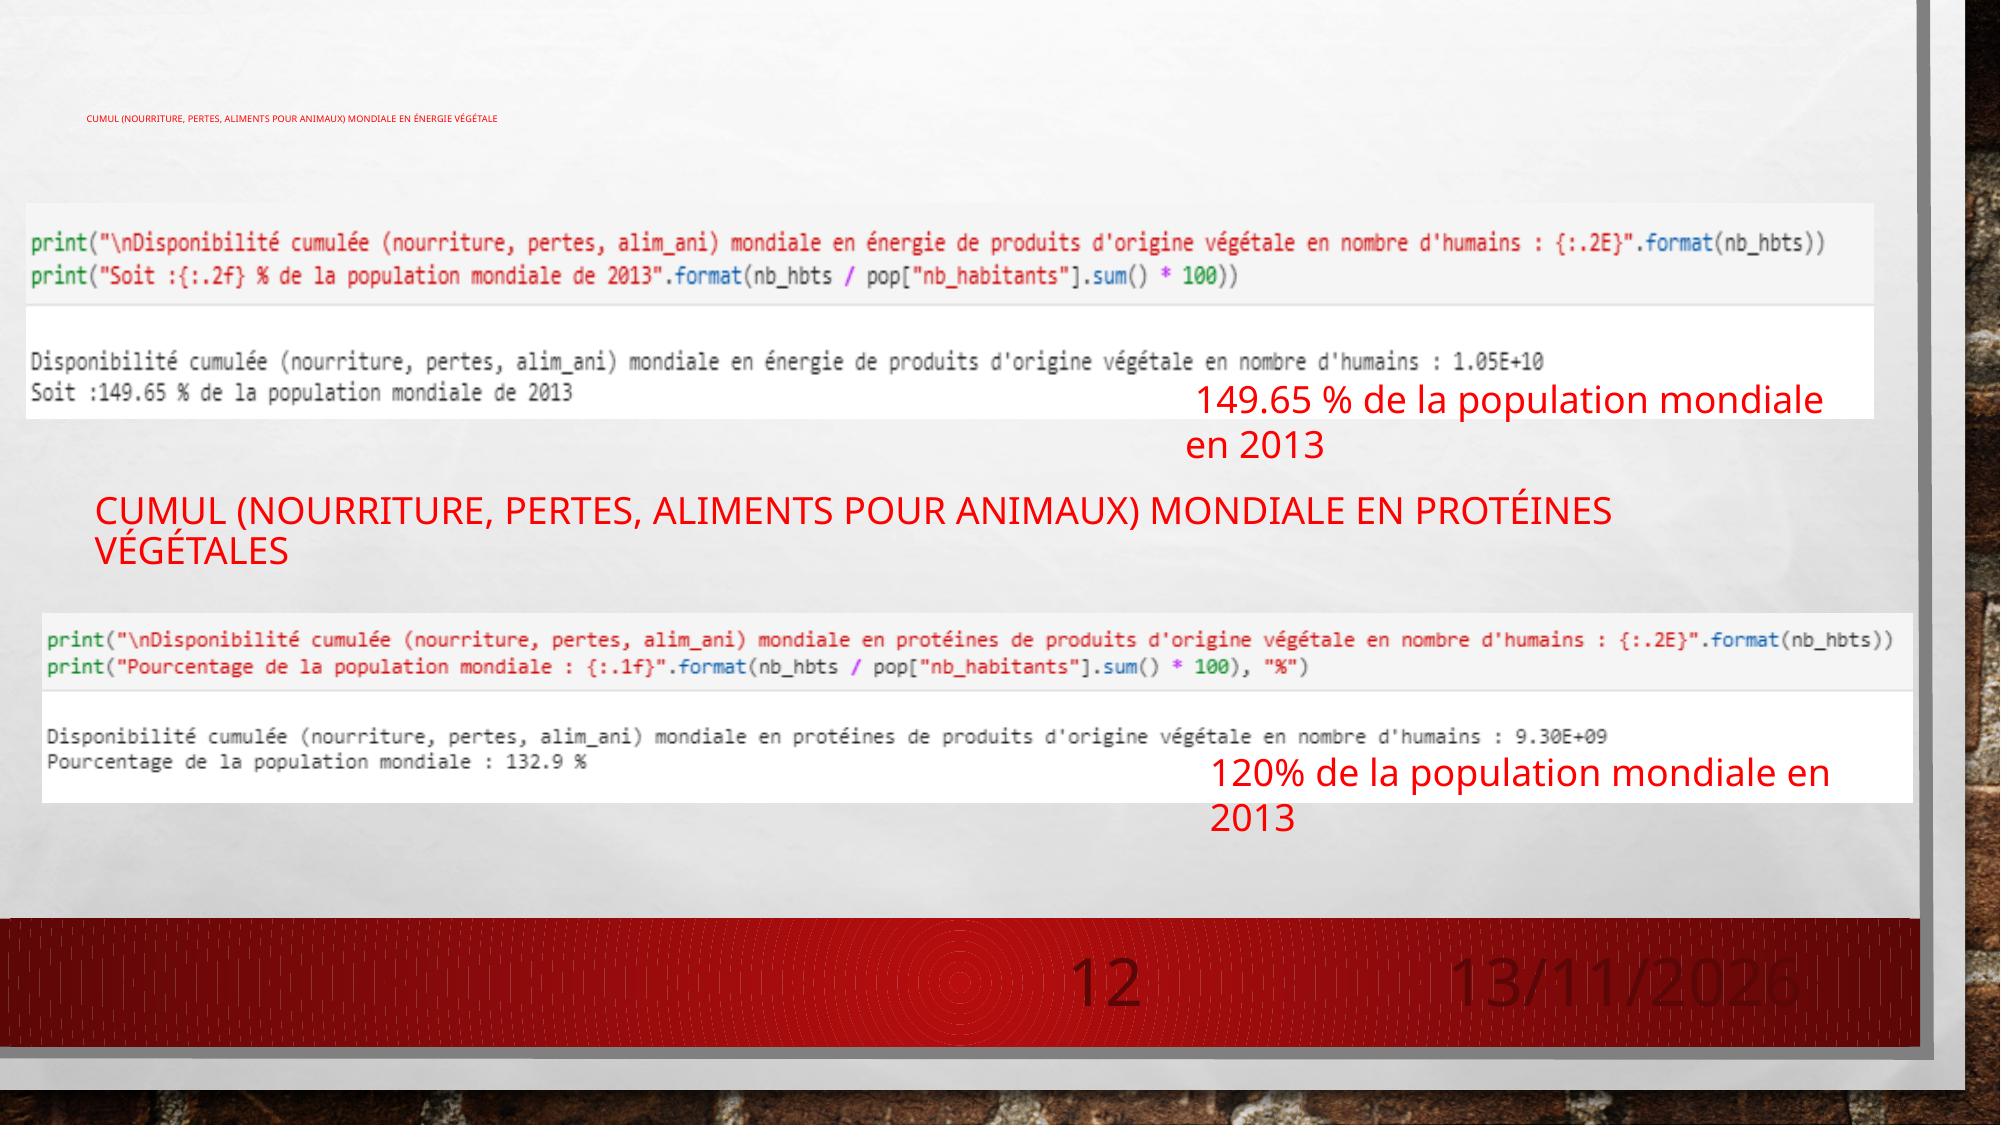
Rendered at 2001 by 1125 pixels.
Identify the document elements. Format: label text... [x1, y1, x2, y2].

title Cumul (nourriture, pertes, aliments pour animaux) mondiale en énergie végétale [71, 77, 1778, 163]
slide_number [1197, 944, 1818, 1027]
text_box 149.65 % de la population mondiale en 2013 [1170, 368, 1891, 474]
picture [42, 613, 1913, 803]
text_box 120% de la population mondiale en 2013 [1195, 741, 1916, 847]
text_box Cumul (nourriture, pertes, aliments pour animaux) mondiale en protéines végétaleS [79, 484, 1818, 576]
picture [25, 202, 1875, 419]
slide_number 12 [1031, 944, 1181, 1027]
picture [0, 0, 2000, 1125]
